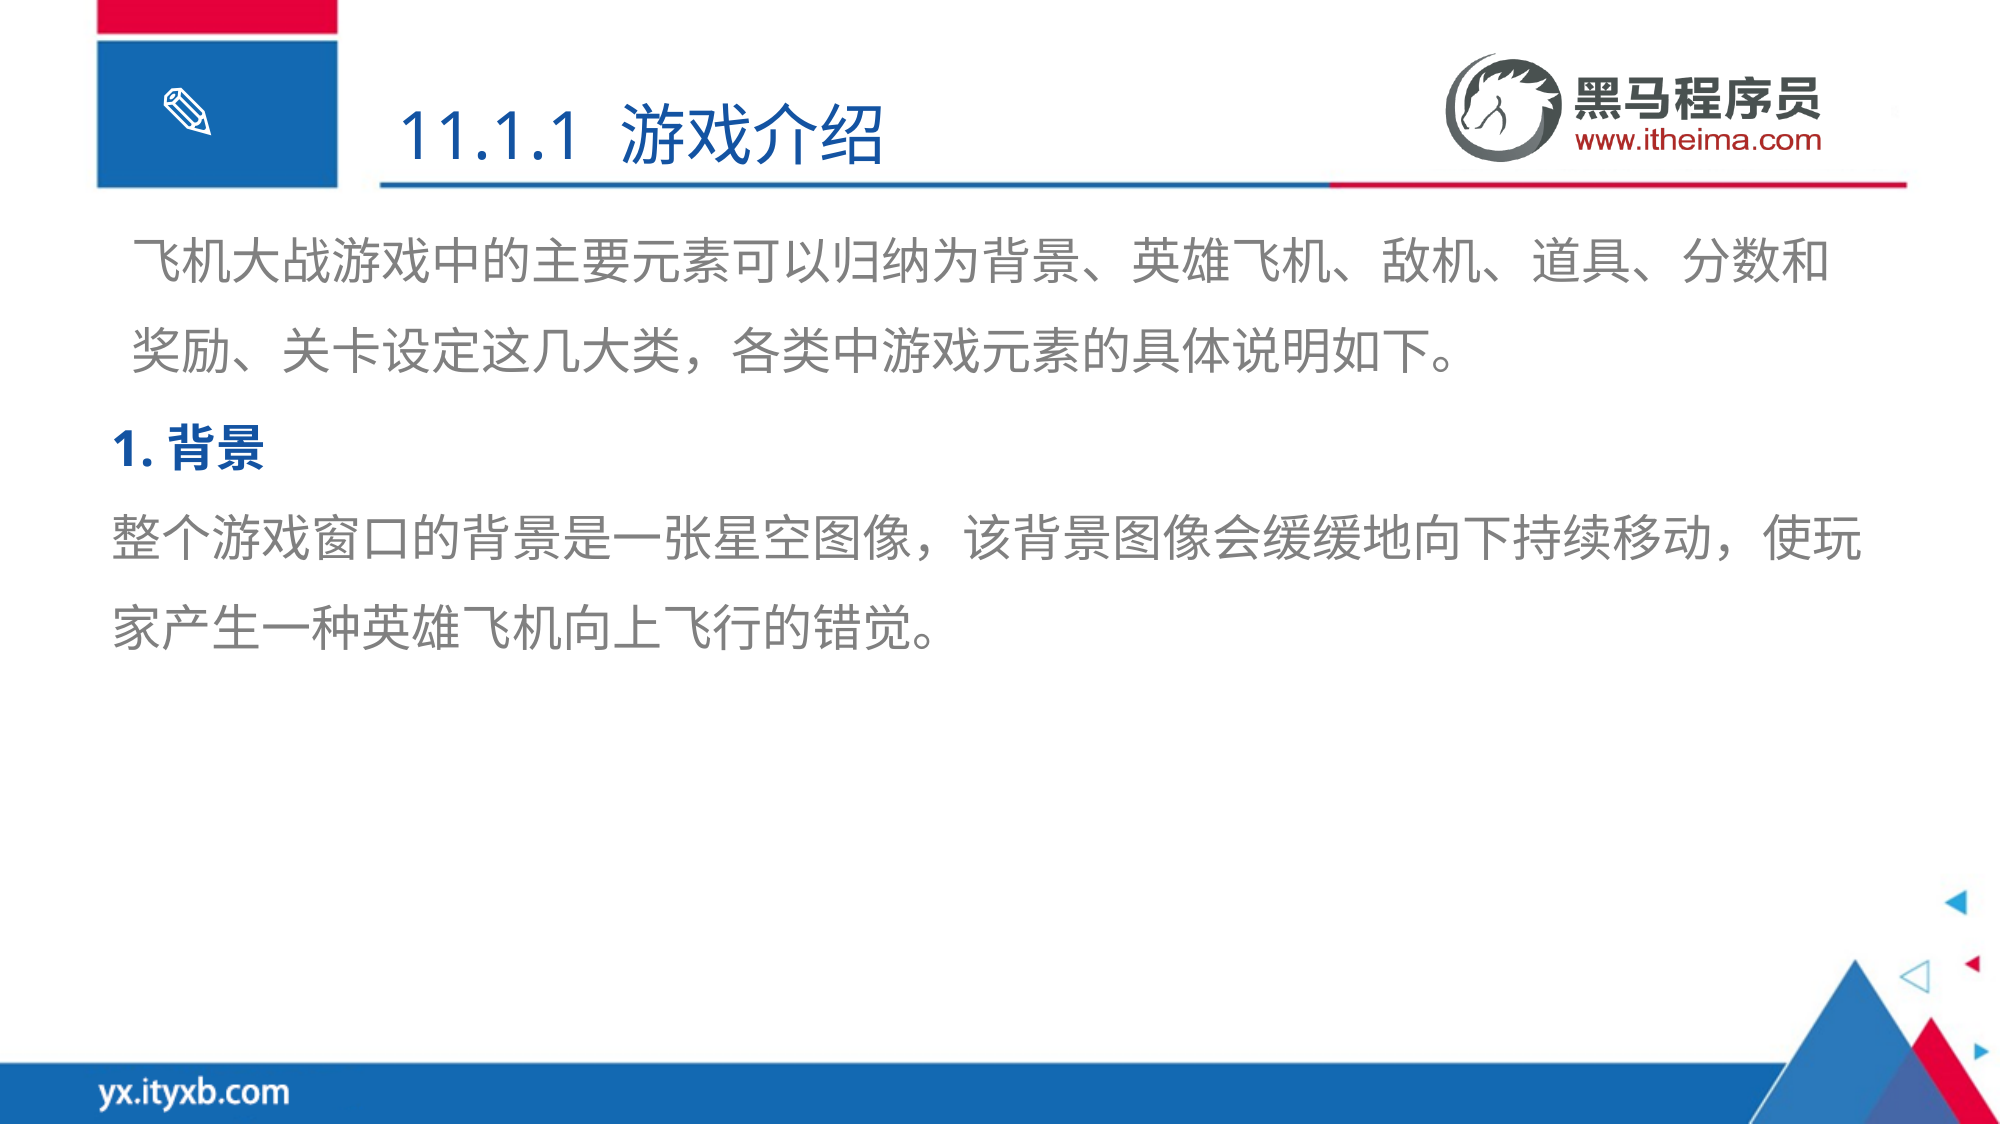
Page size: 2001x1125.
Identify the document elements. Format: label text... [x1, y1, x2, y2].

text_box 11.1.1 游戏介绍 [382, 94, 1754, 182]
picture [0, 0, 2000, 1124]
text_box 飞机大战游戏中的主要元素可以归纳为背景、英雄飞机、敌机、道具、分数和奖励、关卡设定这几大类，各类中游戏元素的具体说明如下。 [116, 192, 1894, 378]
text_box 1.背景 整个游戏窗口的背景是一张星空图像，该背景图像会缓缓地向下持续移动，使玩家产生一种英雄飞机向上飞行的错觉。 [97, 378, 1894, 664]
